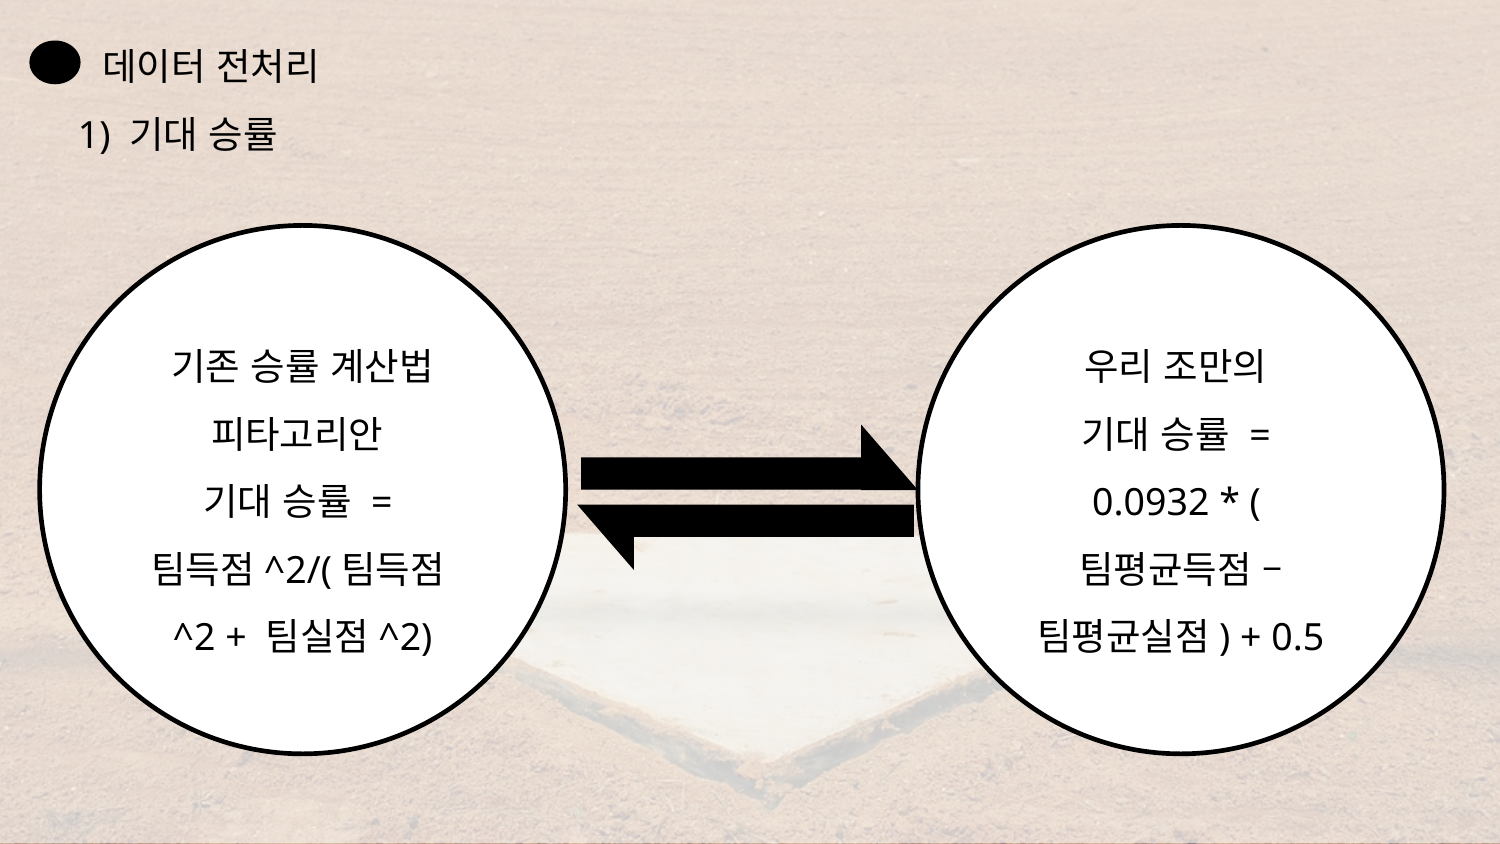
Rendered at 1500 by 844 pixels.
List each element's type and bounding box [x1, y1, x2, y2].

text_box [0, 0, 1500, 844]
text_box [0, 35, 534, 97]
